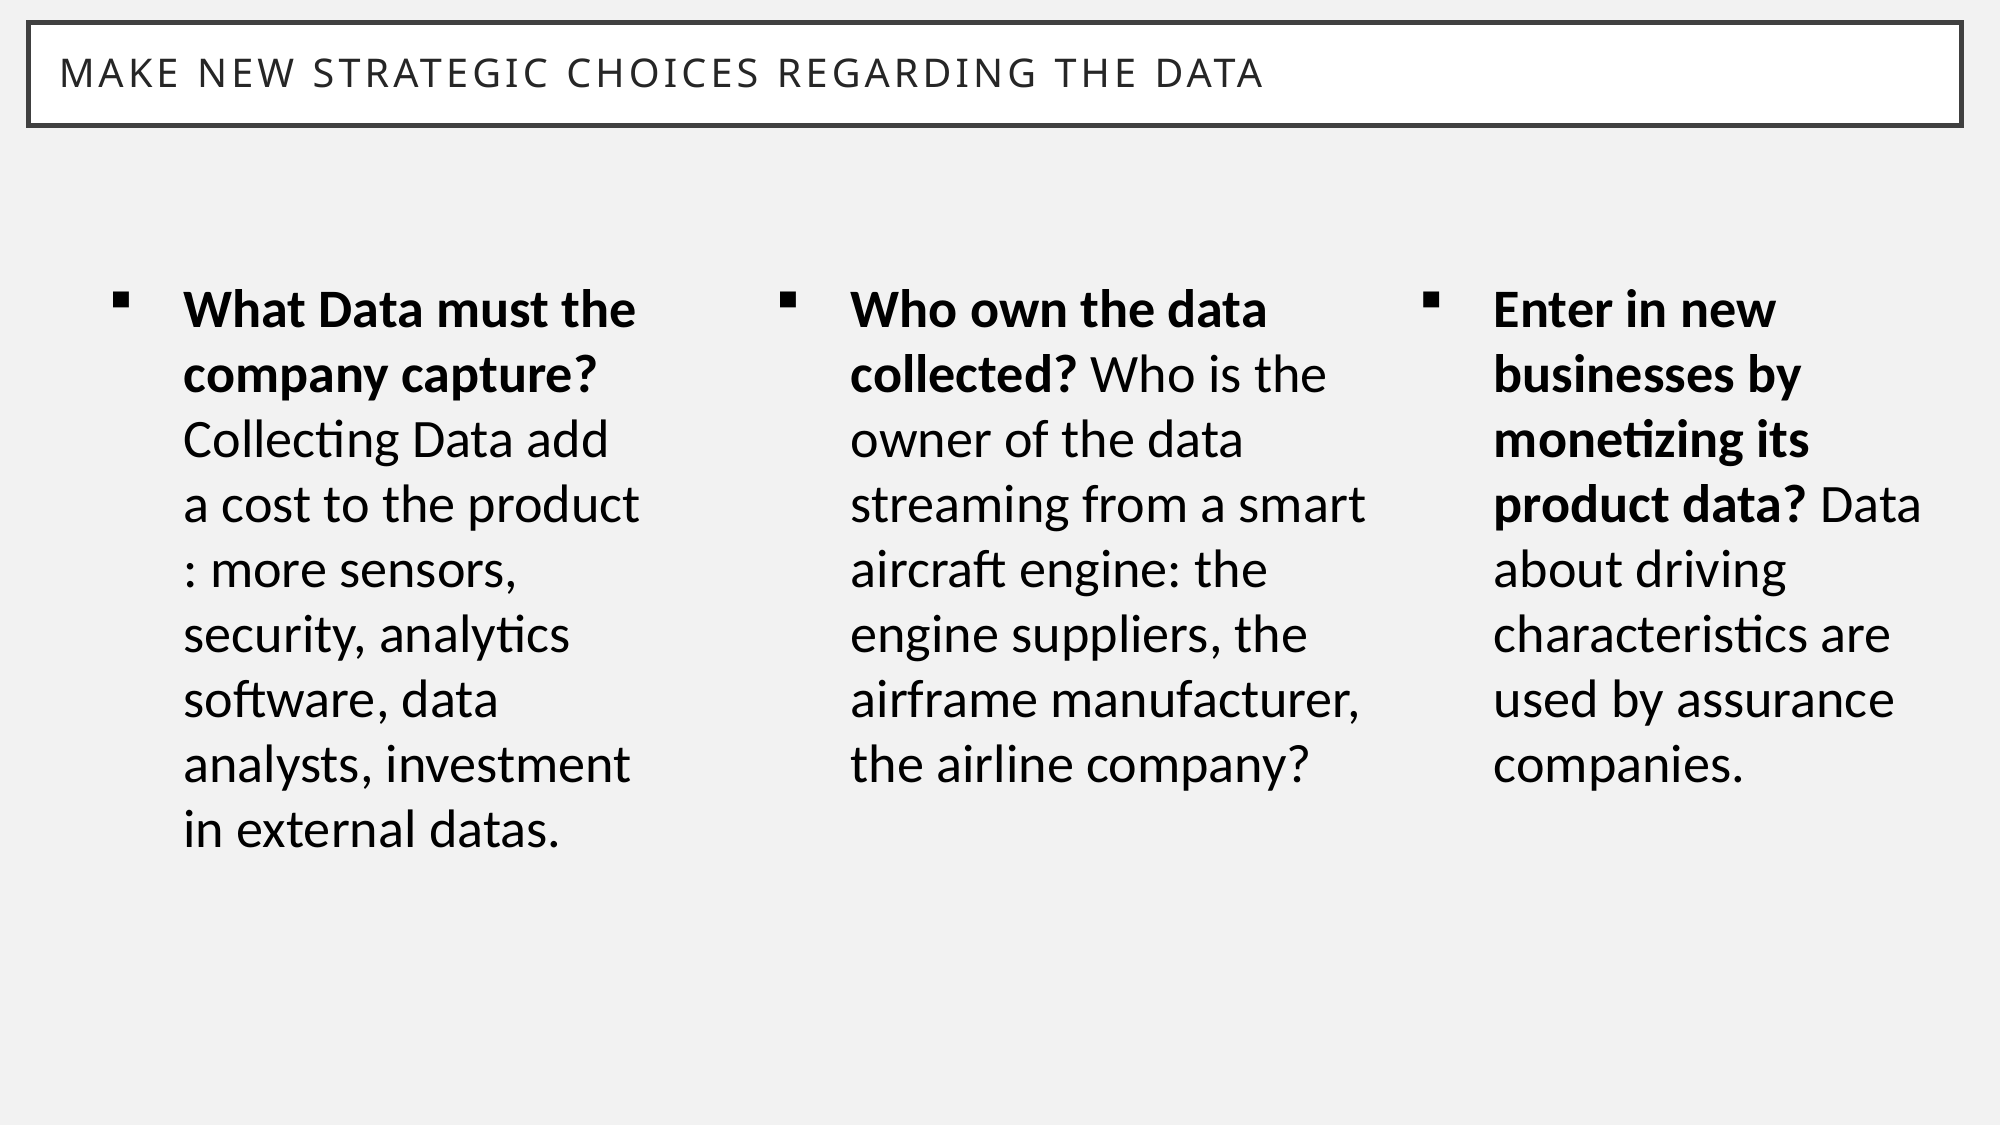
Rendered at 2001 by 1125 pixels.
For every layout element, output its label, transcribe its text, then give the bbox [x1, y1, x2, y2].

title MAKE NEW STRATEGIC CHOICES REGARDING THE DATA [26, 20, 1964, 128]
text_box Who own the data collected? Who is the owner of the data streaming from a smart aircraft engine: the engine suppliers, the airframe manufacturer, the airline company? [760, 266, 1404, 801]
text_box Enter in new businesses by monetizing its product data? Data about driving characteristics are used by assurance companies. [1404, 266, 2000, 801]
text_box What Data must the company capture? Collecting Data add a cost to the product : more sensors, security, analytics software, data analysts, investment in external datas. [93, 266, 662, 866]
